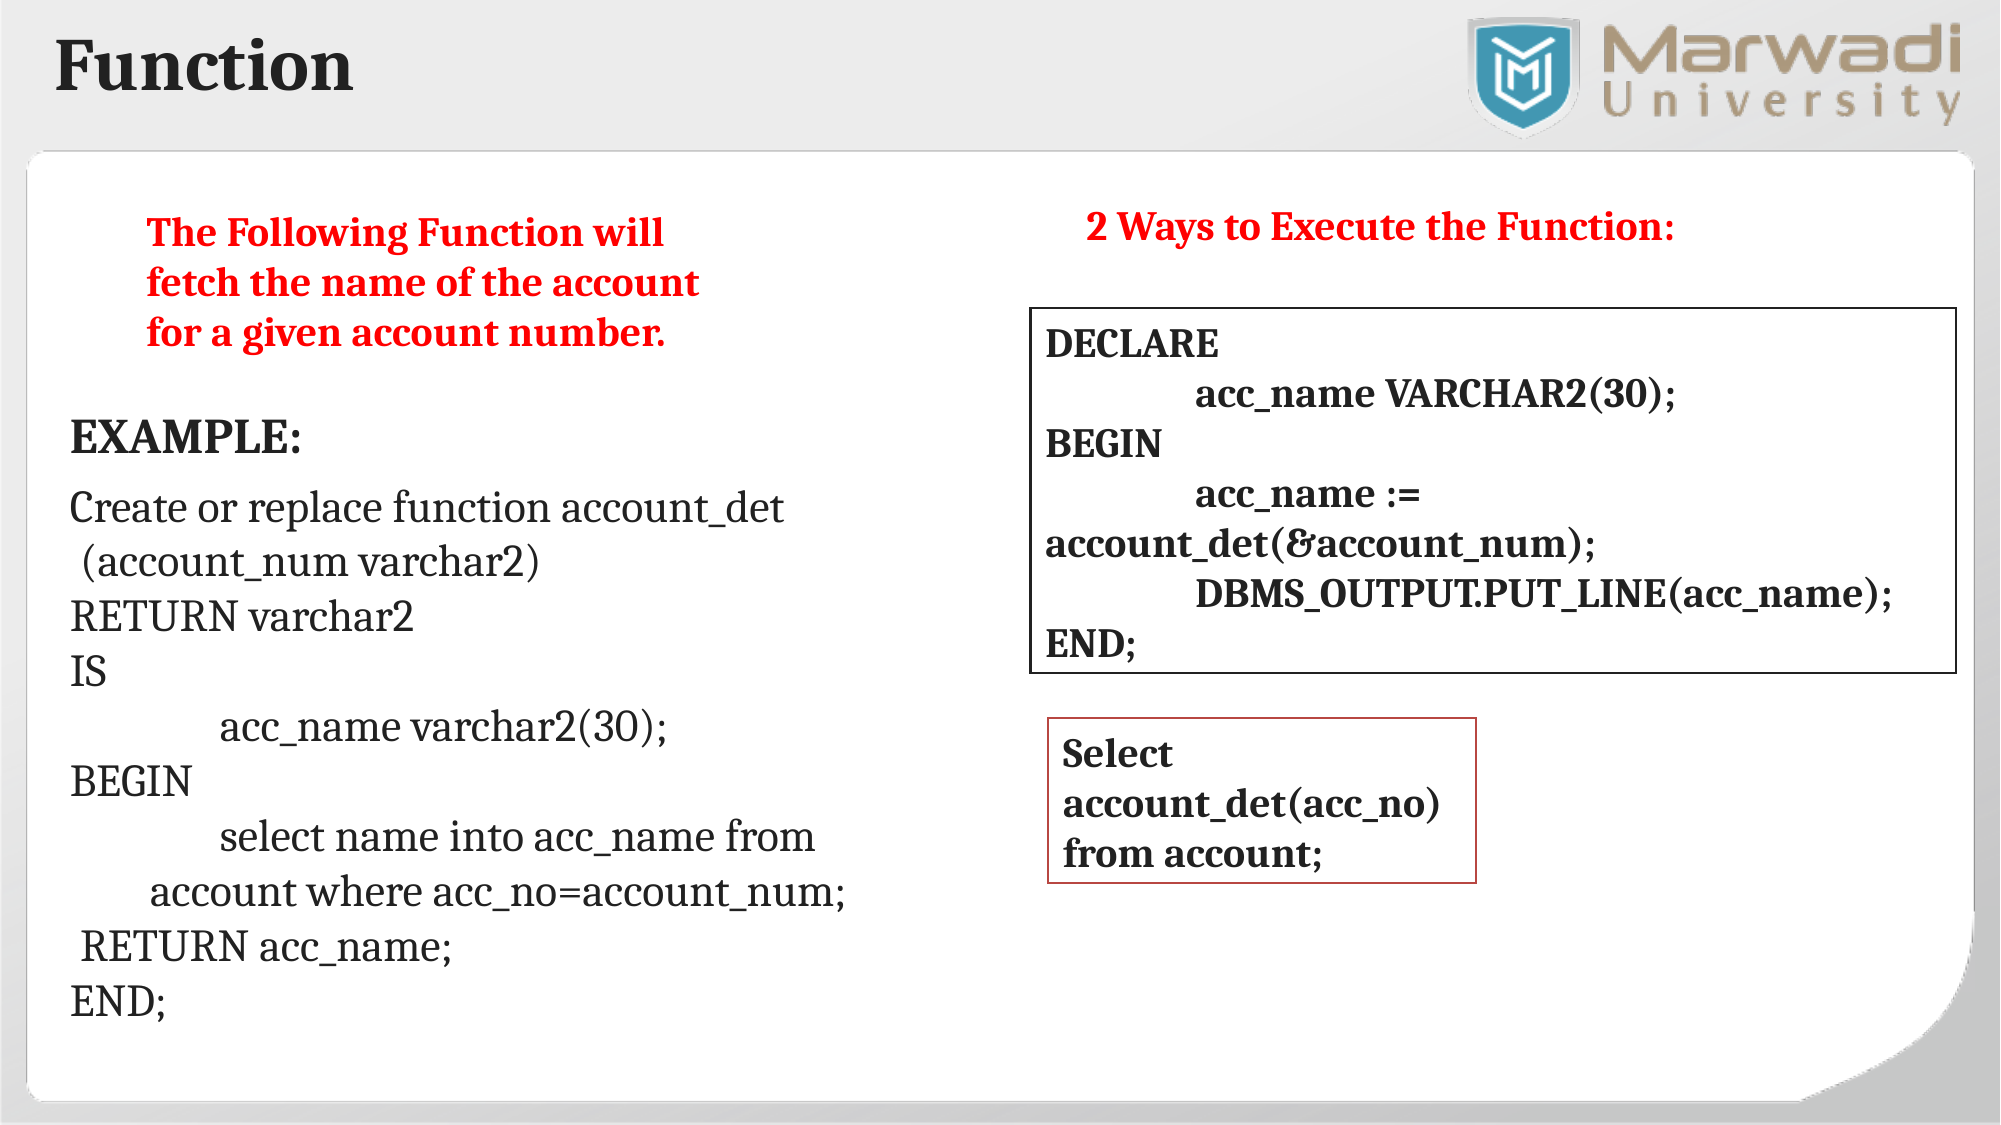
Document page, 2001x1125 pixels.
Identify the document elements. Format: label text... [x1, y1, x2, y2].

text_box The Following Function will fetch the name of the account for a given account number. [131, 196, 776, 362]
text_box 2 Ways to Execute the Function: [1071, 191, 2000, 257]
picture [0, 0, 2000, 1125]
text_box EXAMPLE: Create or replace function account_det (account_num varchar2) RETURN varchar2 IS acc_name varchar2(30); BEGIN select name into acc_name from account where acc_no=account_num; RETURN acc_name; END; [54, 396, 1318, 1034]
text_box Select account_det(acc_no) from account; [1048, 718, 1477, 884]
text_box Function [40, 17, 1766, 115]
text_box DECLARE acc_name VARCHAR2(30); BEGIN acc_name := account_det(&account_num); DBMS_OUTPUT.PUT_LINE(acc_name); END; [1030, 308, 1957, 674]
